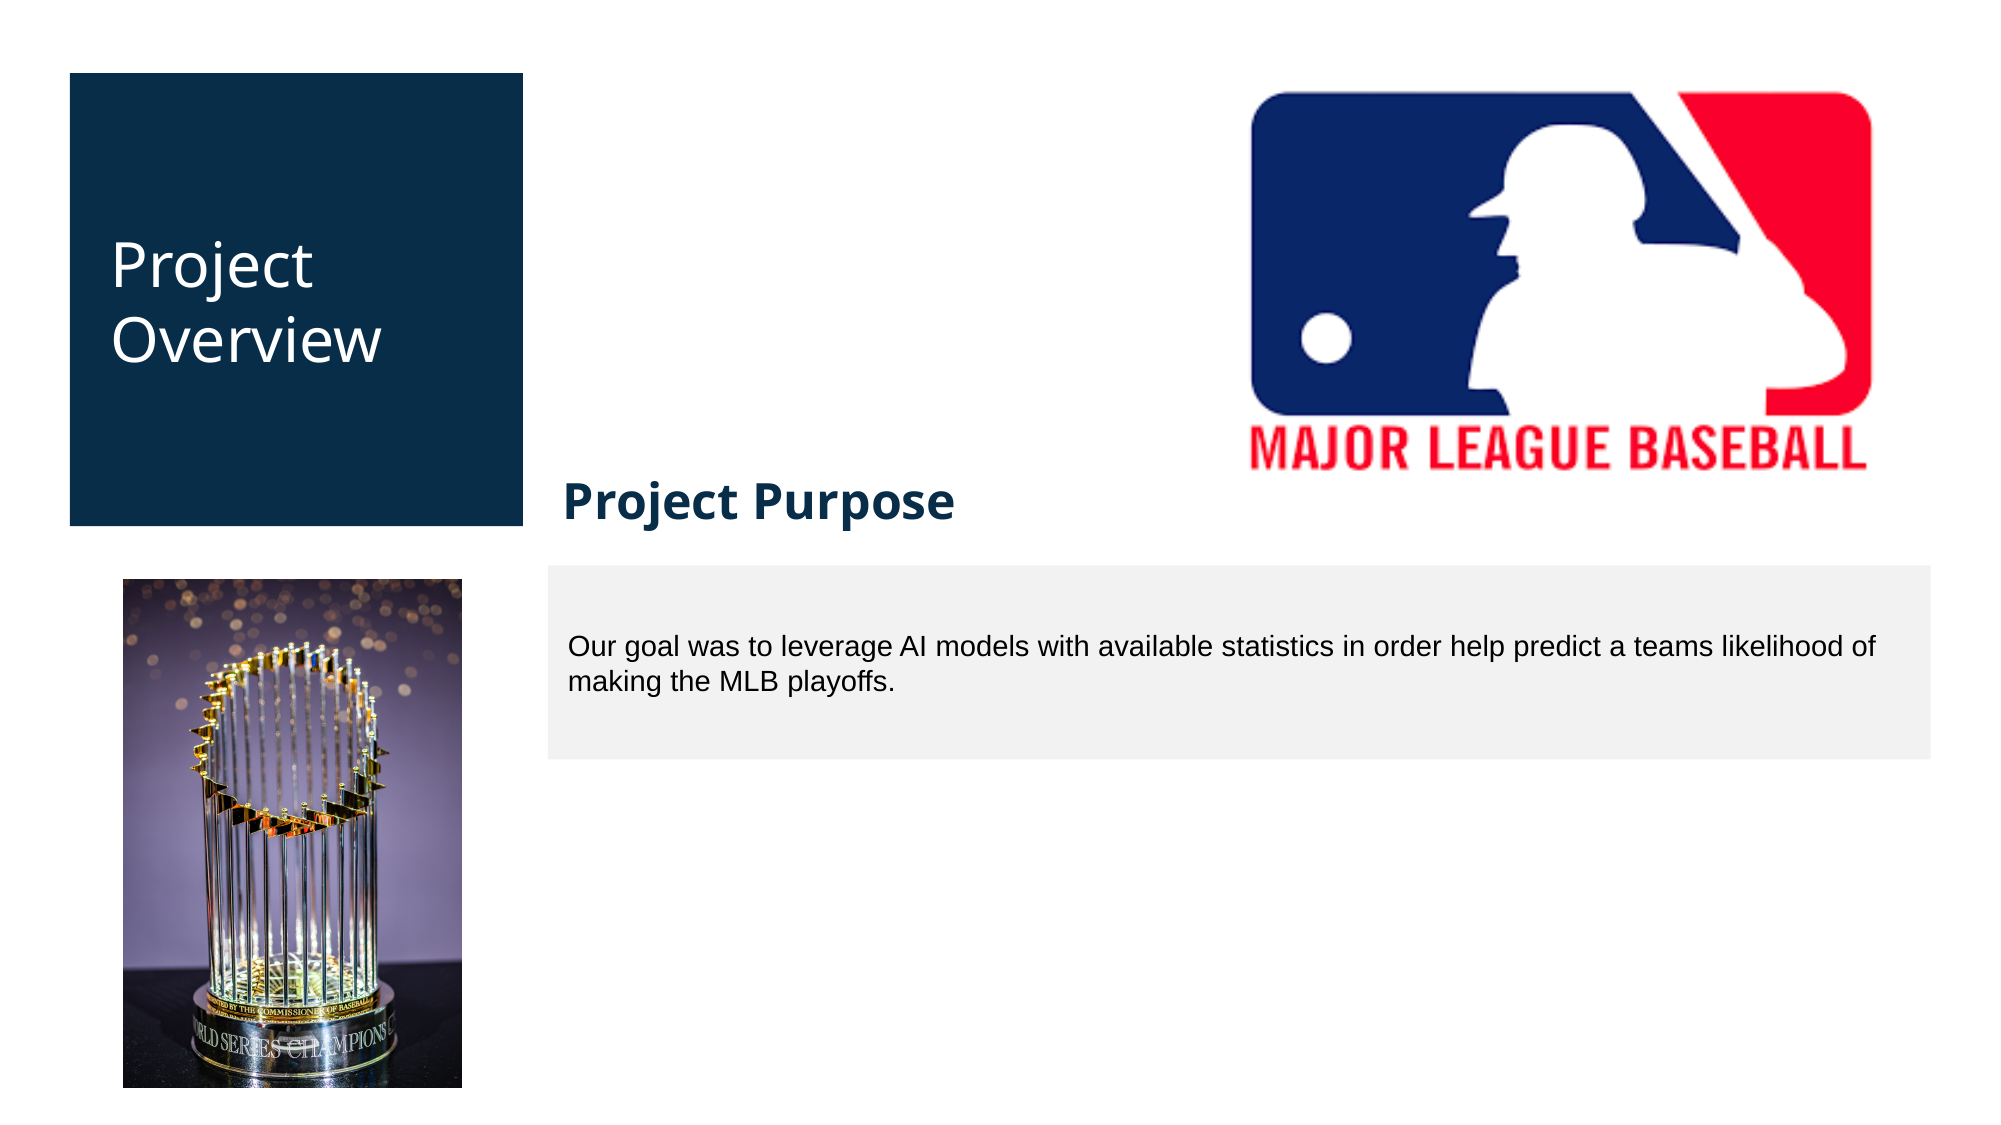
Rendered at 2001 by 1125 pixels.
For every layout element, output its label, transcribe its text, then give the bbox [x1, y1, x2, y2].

picture [1219, 72, 1905, 490]
text_box [69, 73, 523, 527]
text_box Project Overview [95, 249, 491, 352]
picture [123, 579, 463, 1088]
text_box Project Purpose [547, 461, 1946, 546]
text_box Our goal was to leverage AI models with available statistics in order help predict a teams likelihood of making the MLB playoffs. [547, 565, 1931, 760]
